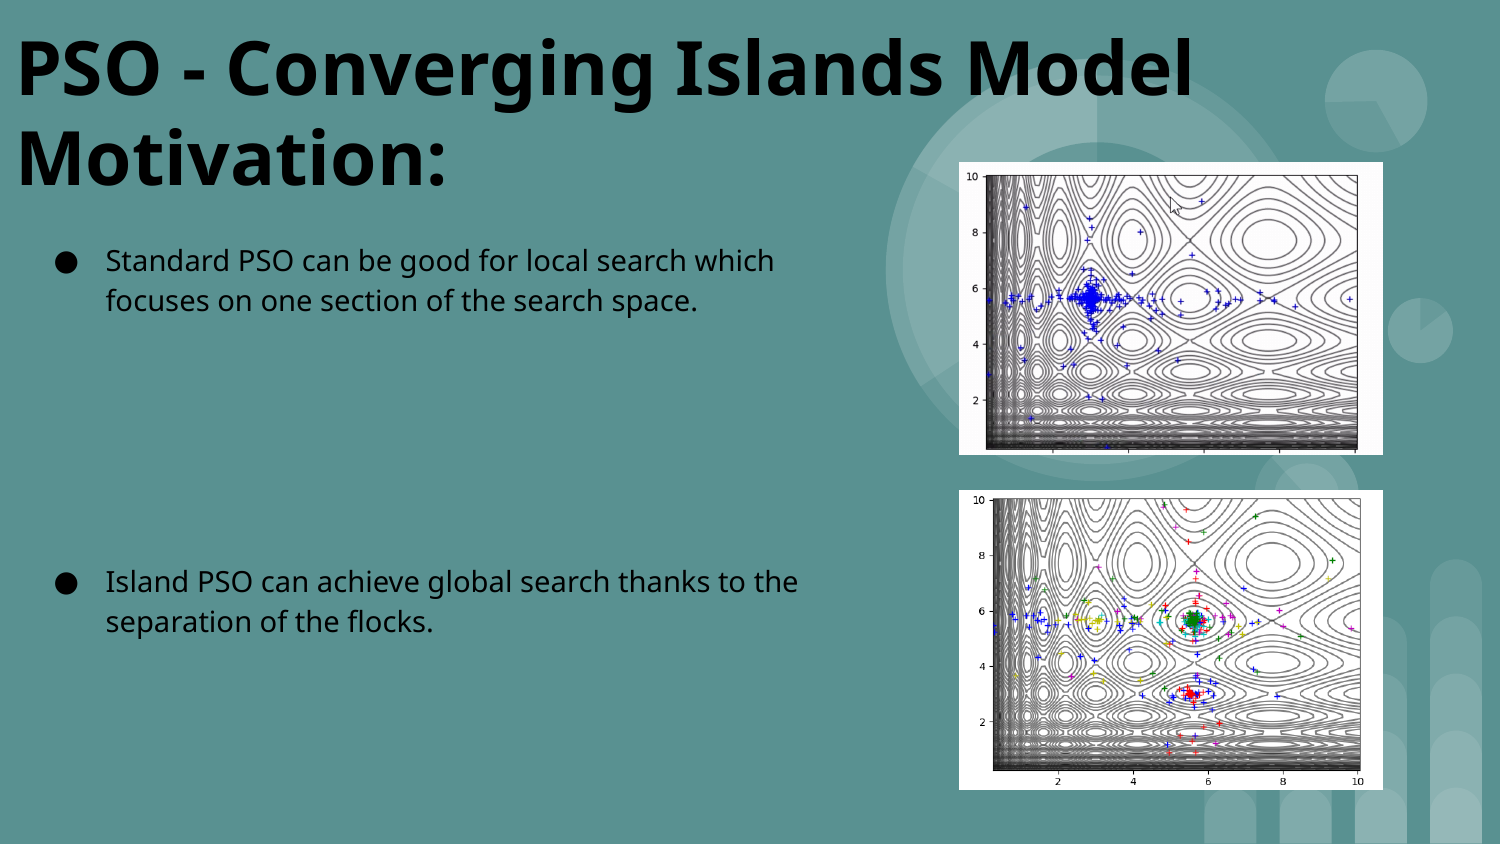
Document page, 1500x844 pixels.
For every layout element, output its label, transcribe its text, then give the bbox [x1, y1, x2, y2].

picture [959, 162, 1383, 456]
text_box Standard PSO can be good for local search which focuses on one section of the search space. Island PSO can achieve global search thanks to the separation of the flocks. [15, 221, 865, 455]
picture [959, 490, 1383, 790]
title PSO - Converging Islands Model Motivation: [0, 0, 1383, 222]
